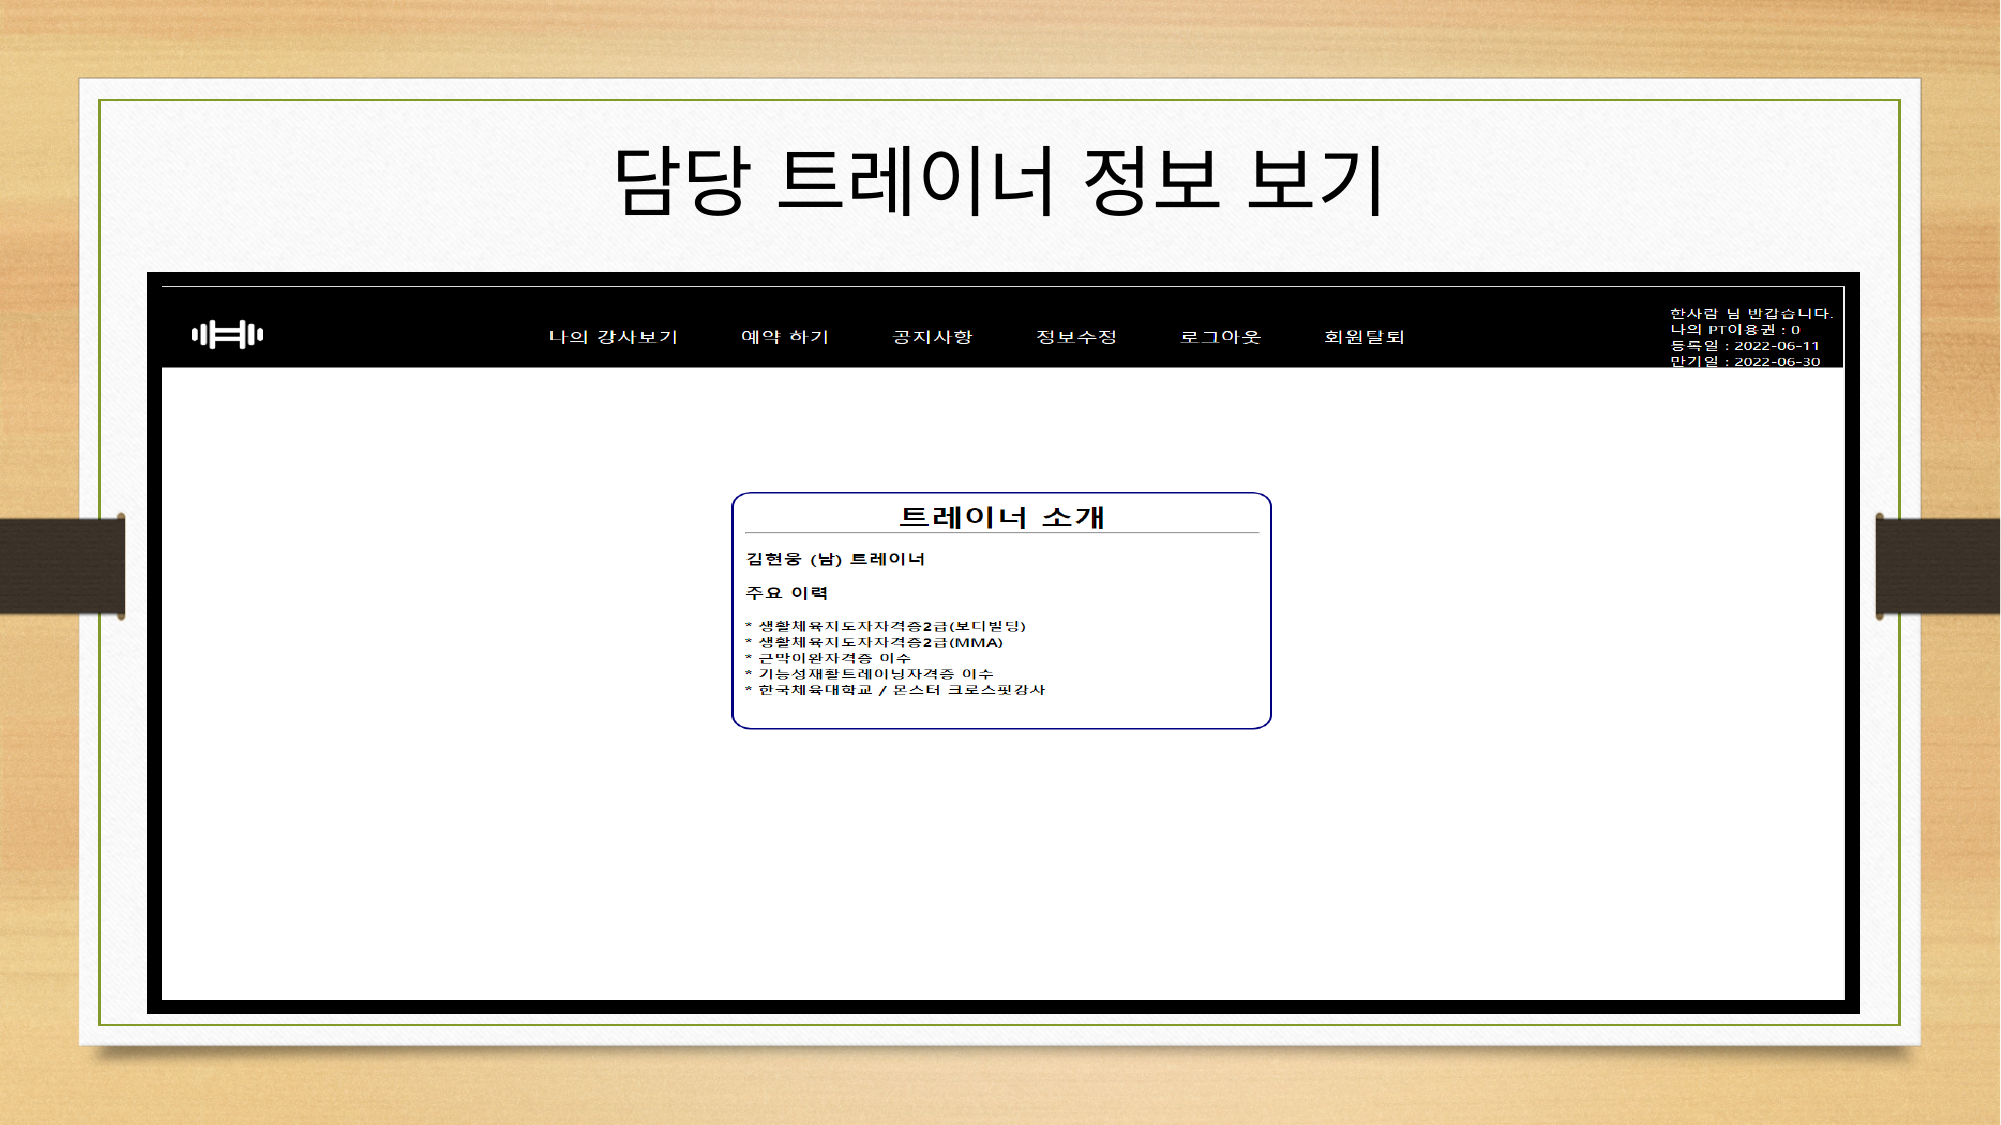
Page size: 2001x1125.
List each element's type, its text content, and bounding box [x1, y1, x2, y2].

text_box 담당 트레이너 정보 보기 [212, 125, 1788, 234]
picture [0, 0, 2001, 1125]
